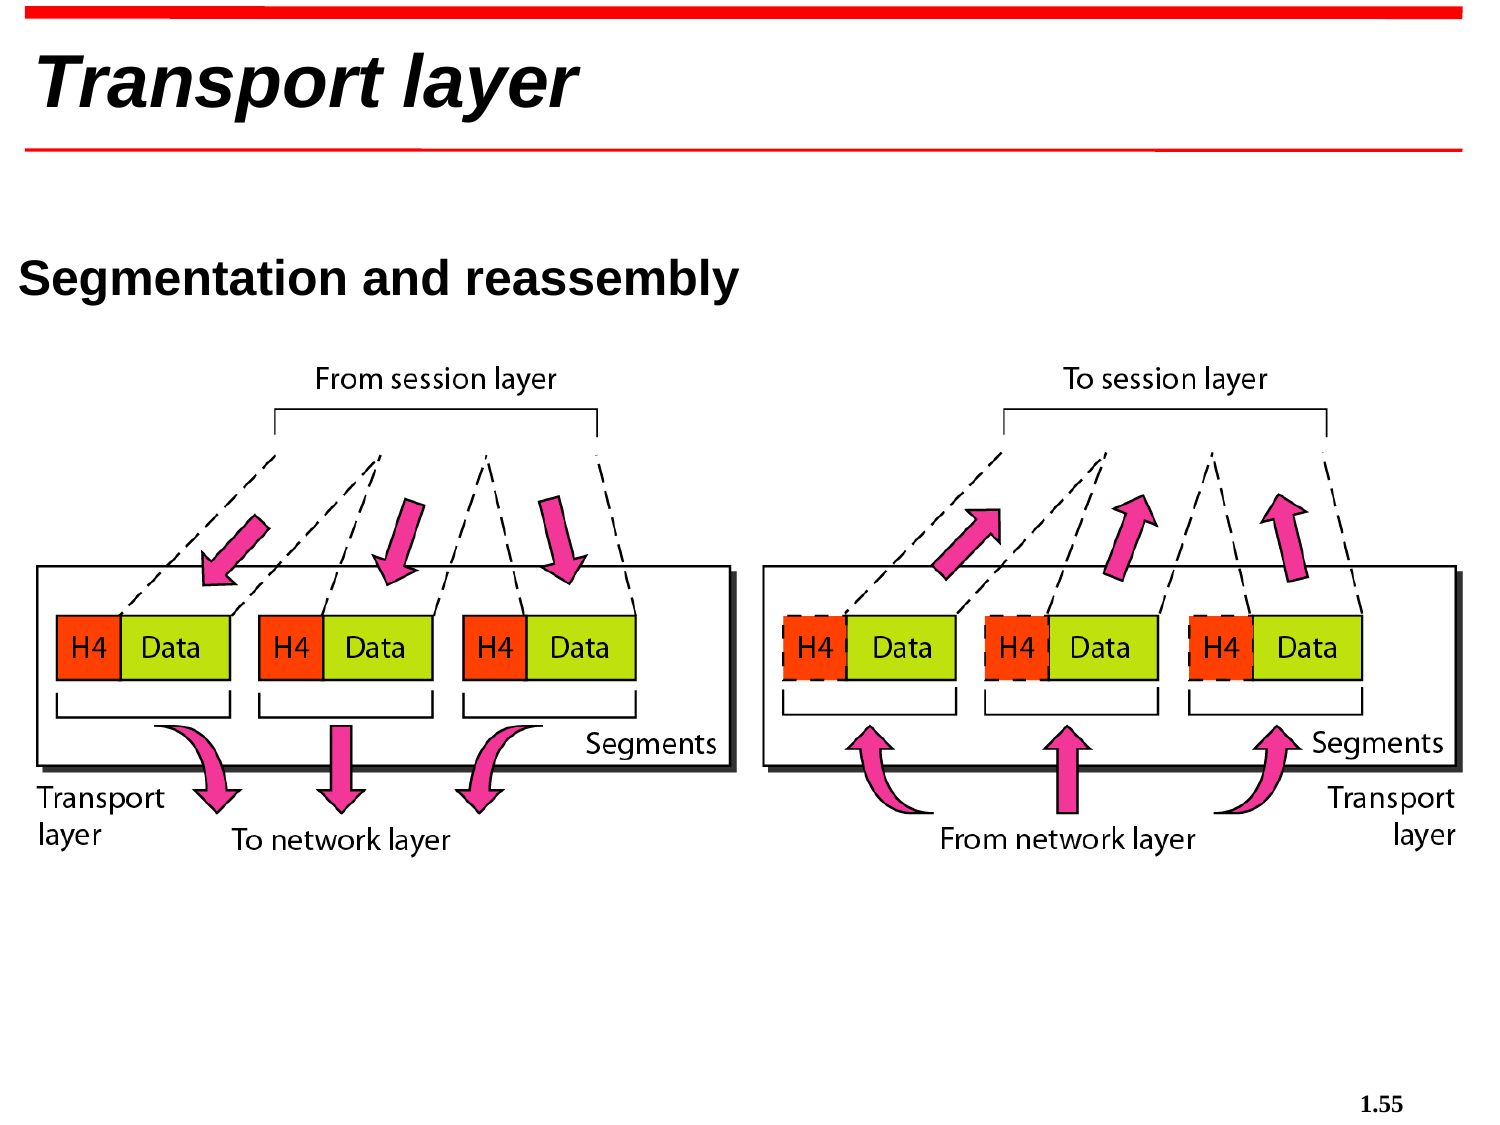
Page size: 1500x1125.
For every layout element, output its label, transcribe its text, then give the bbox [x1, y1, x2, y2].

text_box Transport layer [18, 24, 595, 131]
text_box Segmentation and reassembly [3, 237, 755, 313]
picture [36, 362, 1464, 860]
text_box 1.55 [1344, 1049, 1500, 1125]
